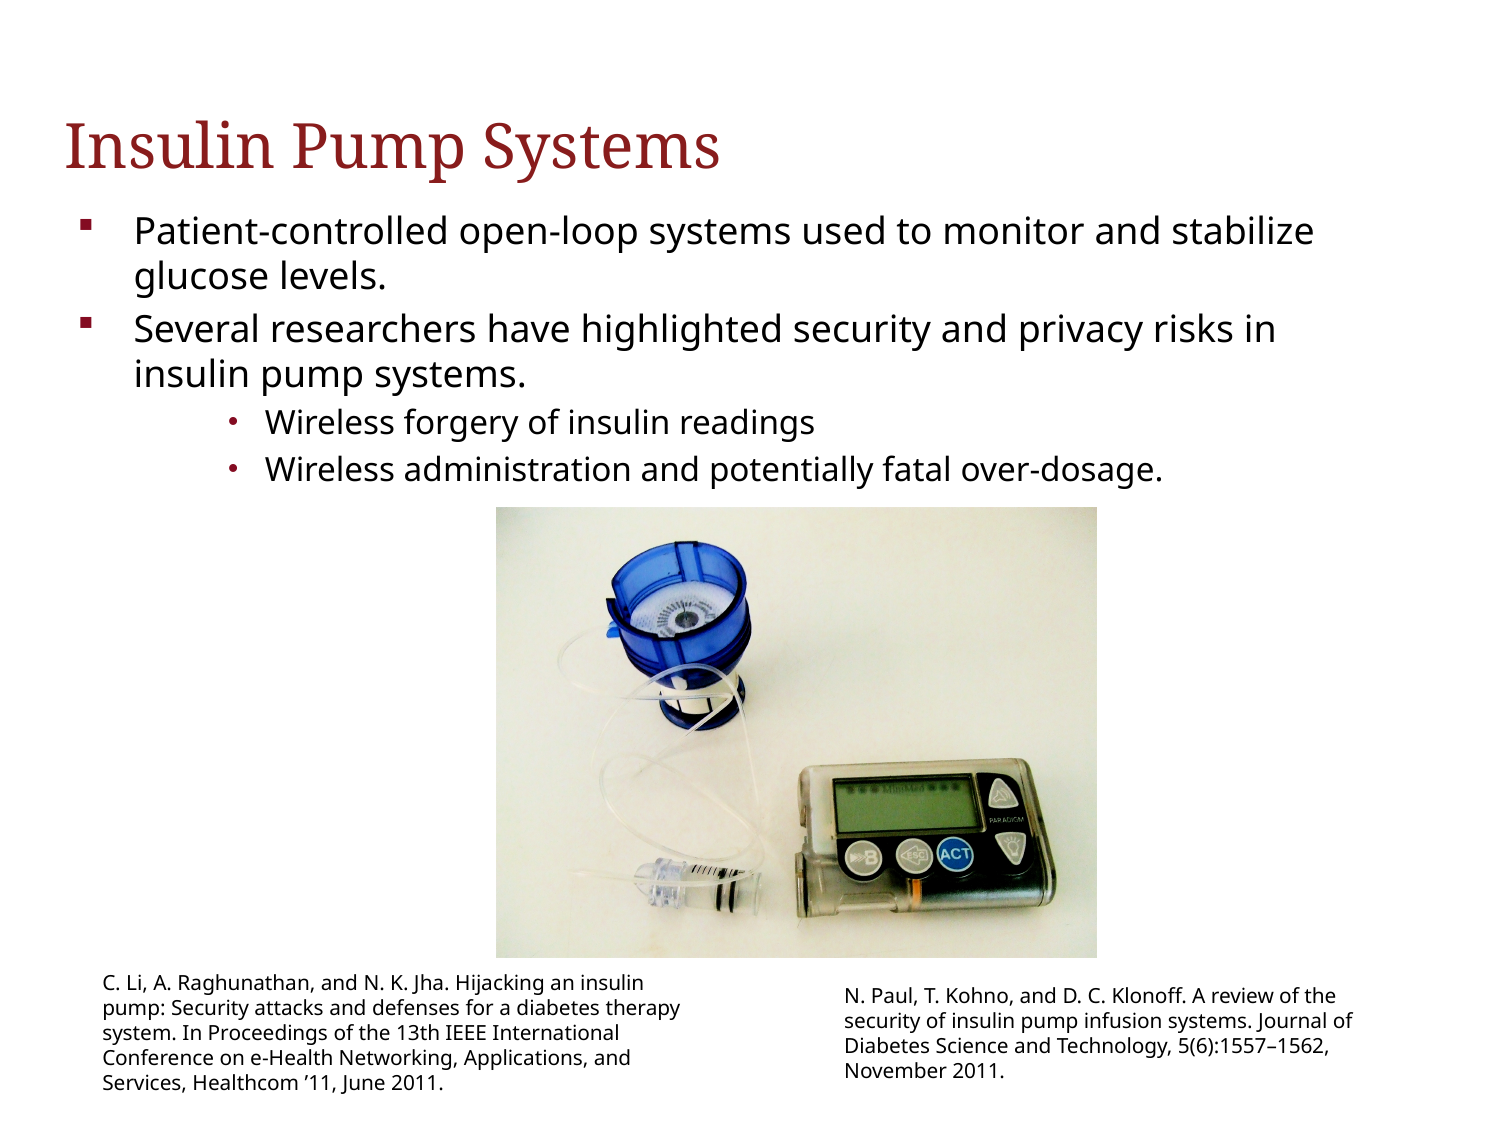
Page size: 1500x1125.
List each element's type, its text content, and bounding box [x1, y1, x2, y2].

text_box C. Li, A. Raghunathan, and N. K. Jha. Hijacking an insulin pump: Security attacks and defenses for a diabetes therapy system. In Proceedings of the 13th IEEE International Conference on e-Health Networking, Applications, and Services, Healthcom ’11, June 2011. [87, 962, 838, 1103]
text_box N. Paul, T. Kohno, and D. C. Klonoff. A review of the security of insulin pump infusion systems. Journal of Diabetes Science and Technology, 5(6):1557–1562, November 2011. [829, 975, 1467, 1090]
picture [496, 507, 1097, 958]
list Patient-controlled open-loop systems used to monitor and stabilize glucose levels. Several researchers have highlighted security and privacy risks in insulin pump systems. Wireless forgery of insulin readings Wireless administration and potentially fatal over-dosage. [61, 199, 1401, 938]
title Insulin Pump Systems [49, 99, 1500, 188]
